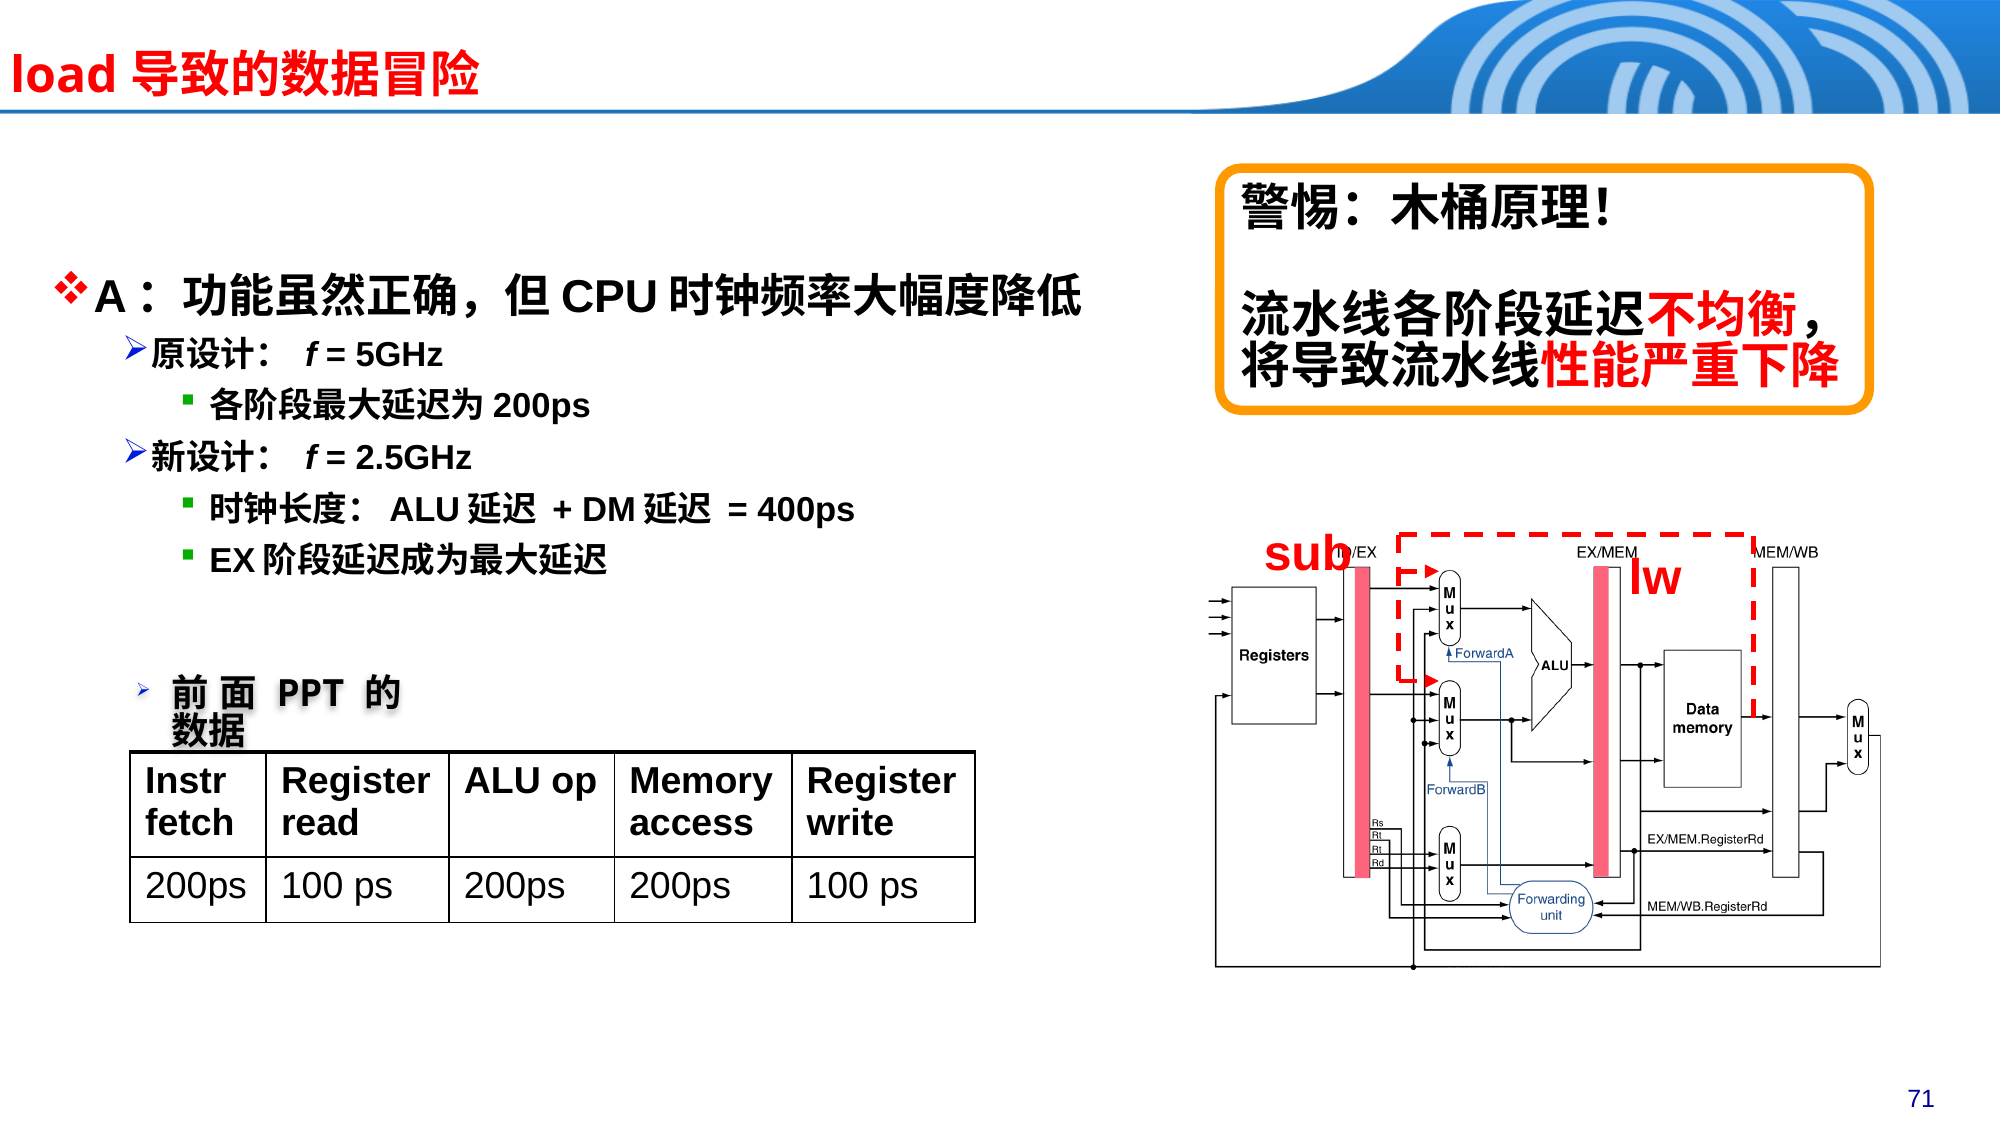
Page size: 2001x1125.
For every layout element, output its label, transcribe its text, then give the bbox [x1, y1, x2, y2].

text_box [1208, 522, 1881, 974]
table_header Register write [793, 754, 974, 856]
table_cell 100 ps [267, 858, 448, 922]
title load导致的数据冒险 [0, 45, 1151, 108]
table_cell 100 ps [793, 858, 974, 922]
table_cell 200ps [450, 858, 614, 922]
list A：功能虽然正确，但CPU时钟频率大幅度降低 原设计： f = 5GHz 各阶段最大延迟为200ps 新设计： f = 2.5GHz 时钟长度：ALU延迟 + DM延迟 = 400ps EX阶段延迟成为最大延迟 [39, 247, 1174, 590]
picture [0, 0, 2000, 114]
table_header Register read [267, 754, 448, 856]
text_box 警惕：木桶原理！ 流水线各阶段延迟不均衡，将导致流水线性能严重下降 [1217, 166, 1872, 413]
table_cell 200ps [615, 858, 791, 922]
table_cell 200ps [131, 858, 265, 922]
table_header Instr fetch [131, 756, 265, 856]
table_header ALU op [450, 754, 614, 856]
table_header Memory access [615, 754, 791, 856]
text_box 前面PPT的数据 [129, 680, 408, 748]
